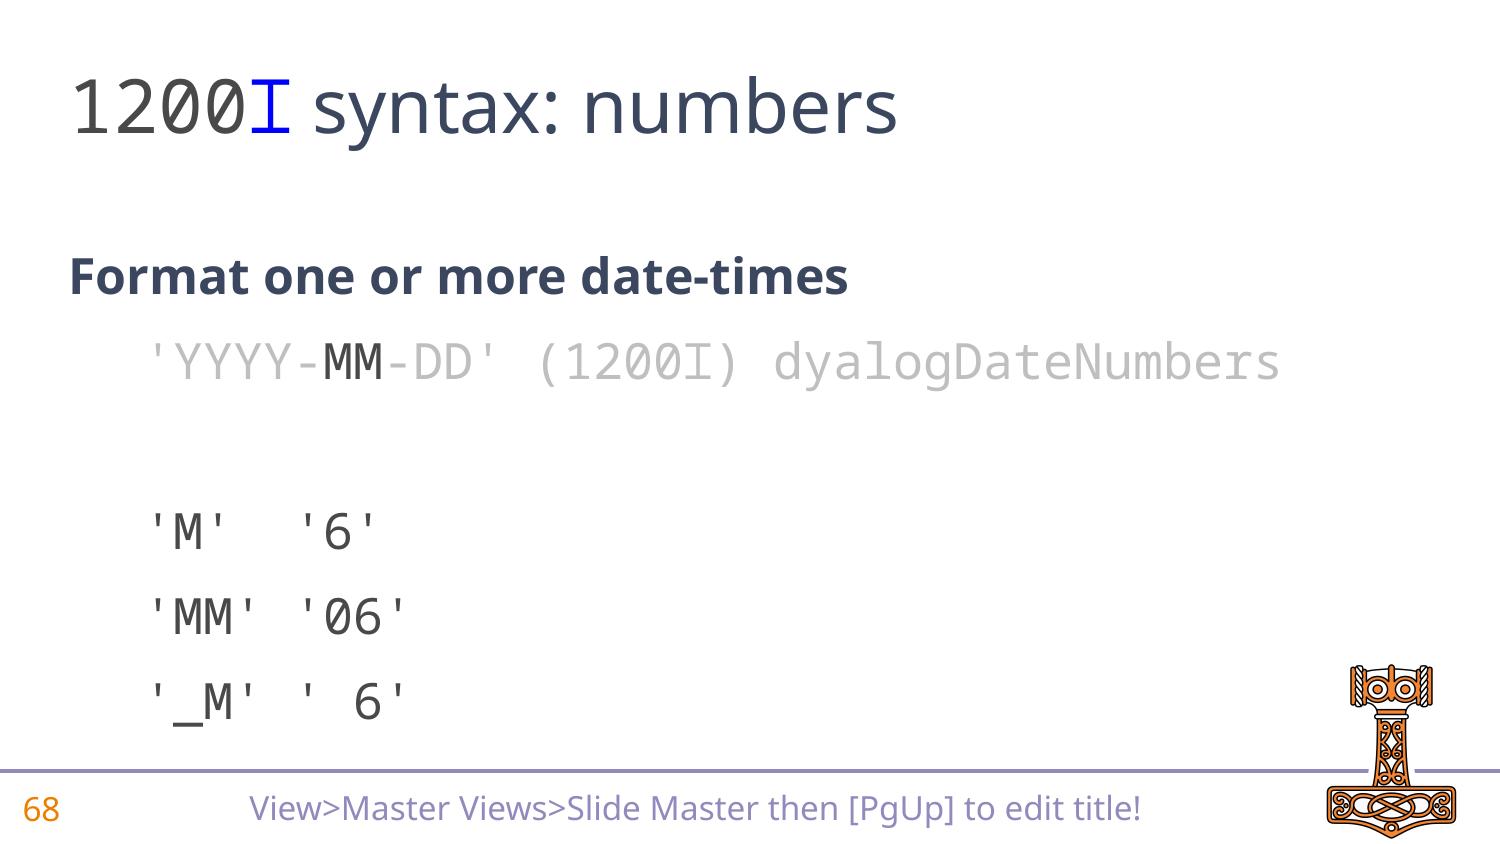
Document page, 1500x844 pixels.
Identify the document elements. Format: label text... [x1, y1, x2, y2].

title 1200⌶ syntax: numbers [53, 43, 1203, 157]
picture [1320, 754, 1461, 844]
list Format one or more date-times 'YYYY-MM-DD' (1200⌶) dyalogDateNumbers 'M' '6' 'MM' '06' '_M' ' 6' [53, 237, 1500, 754]
